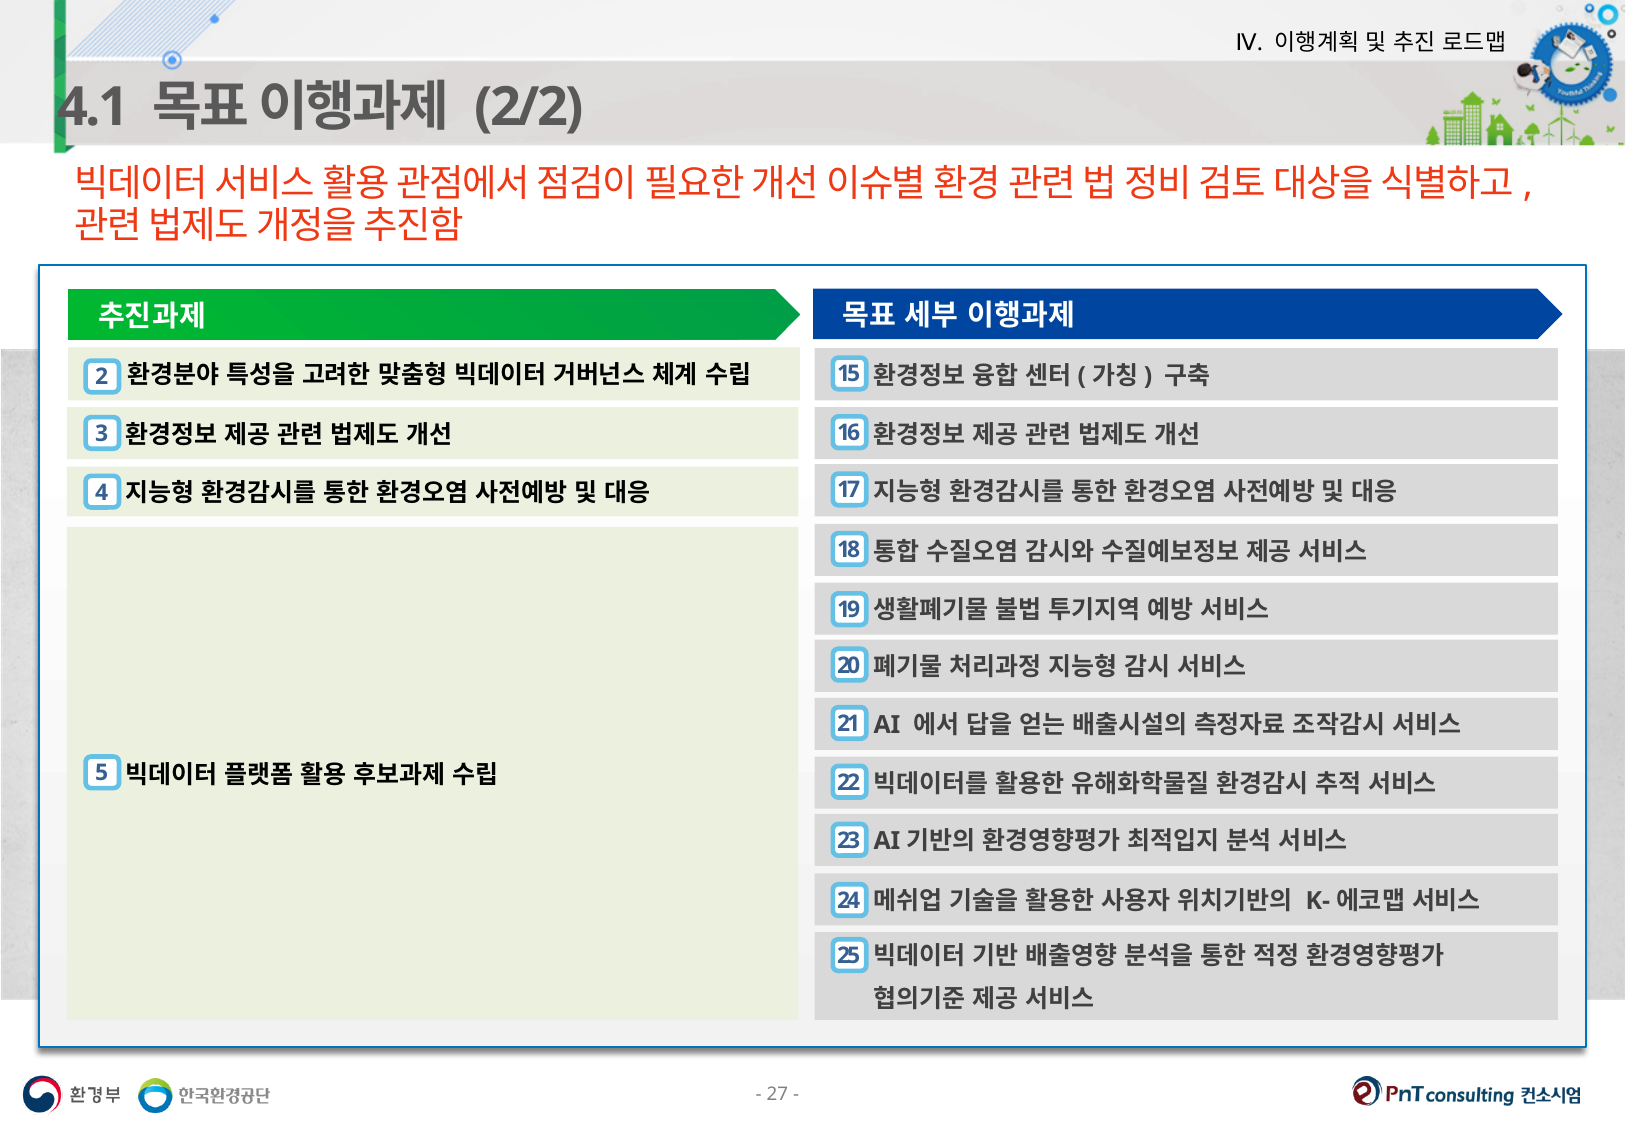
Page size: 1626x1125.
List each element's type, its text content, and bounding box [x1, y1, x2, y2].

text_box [832, 593, 867, 626]
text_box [832, 532, 867, 565]
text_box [85, 416, 120, 449]
text_box 4.1 목표 이행과제 (2/2) [43, 63, 599, 144]
text_box AI기반의 환경영향평가 최적입지 분석 서비스 [814, 813, 1558, 866]
picture [0, 0, 1626, 1125]
text_box 메쉬업 기술을 활용한 사용자 위치기반의 K-에코맵 서비스 [814, 873, 1558, 926]
text_box 폐기물 처리과정 지능형 감시 서비스 [814, 639, 1558, 692]
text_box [85, 756, 120, 789]
text_box 추진과제 [68, 289, 801, 340]
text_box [832, 823, 867, 856]
text_box 환경정보 제공 관련 법제도 개선 [814, 407, 1558, 460]
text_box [832, 473, 867, 506]
text_box 생활폐기물 불법 투기지역 예방 서비스 [814, 582, 1558, 635]
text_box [85, 475, 120, 508]
text_box 지능형 환경감시를 통한 환경오염 사전예방 및 대응 [814, 464, 1558, 517]
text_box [832, 416, 867, 449]
text_box 빅데이터를 활용한 유해화학물질 환경감시 추적 서비스 [814, 756, 1558, 809]
text_box 빅데이터 플랫폼 활용 후보과제 수립 [66, 526, 799, 1020]
text_box 통합 수질오염 감시와 수질예보정보 제공 서비스 [814, 523, 1558, 576]
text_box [832, 765, 867, 798]
text_box 빅데이터 기반 배출영향 분석을 통한 적정 환경영향평가 협의기준 제공 서비스 [814, 932, 1558, 1020]
text_box 환경분야 특성을 고려한 맞춤형 빅데이터 거버넌스 체계 수립 [68, 347, 800, 401]
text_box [832, 883, 867, 917]
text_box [832, 648, 867, 681]
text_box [832, 357, 867, 390]
text_box 빅데이터 서비스 활용 관점에서 점검이 필요한 개선 이슈별 환경 관련 법 정비 검토 대상을 식별하고, 관련 법제도 개정을 추진함 [74, 162, 1563, 220]
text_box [85, 360, 120, 393]
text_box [832, 939, 867, 972]
text_box 지능형 환경감시를 통한 환경오염 사전예방 및 대응 [66, 466, 799, 517]
text_box 환경정보 융합 센터(가칭) 구축 [814, 348, 1558, 401]
text_box 목표 세부 이행과제 [813, 288, 1563, 340]
text_box 환경정보 제공 관련 법제도 개선 [66, 407, 799, 460]
text_box Ⅳ. 이행계획 및 추진 로드맵 [1101, 20, 1522, 63]
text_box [832, 706, 867, 739]
text_box AI 에서 답을 얻는 배출시설의 측정자료 조작감시 서비스 [814, 697, 1558, 750]
